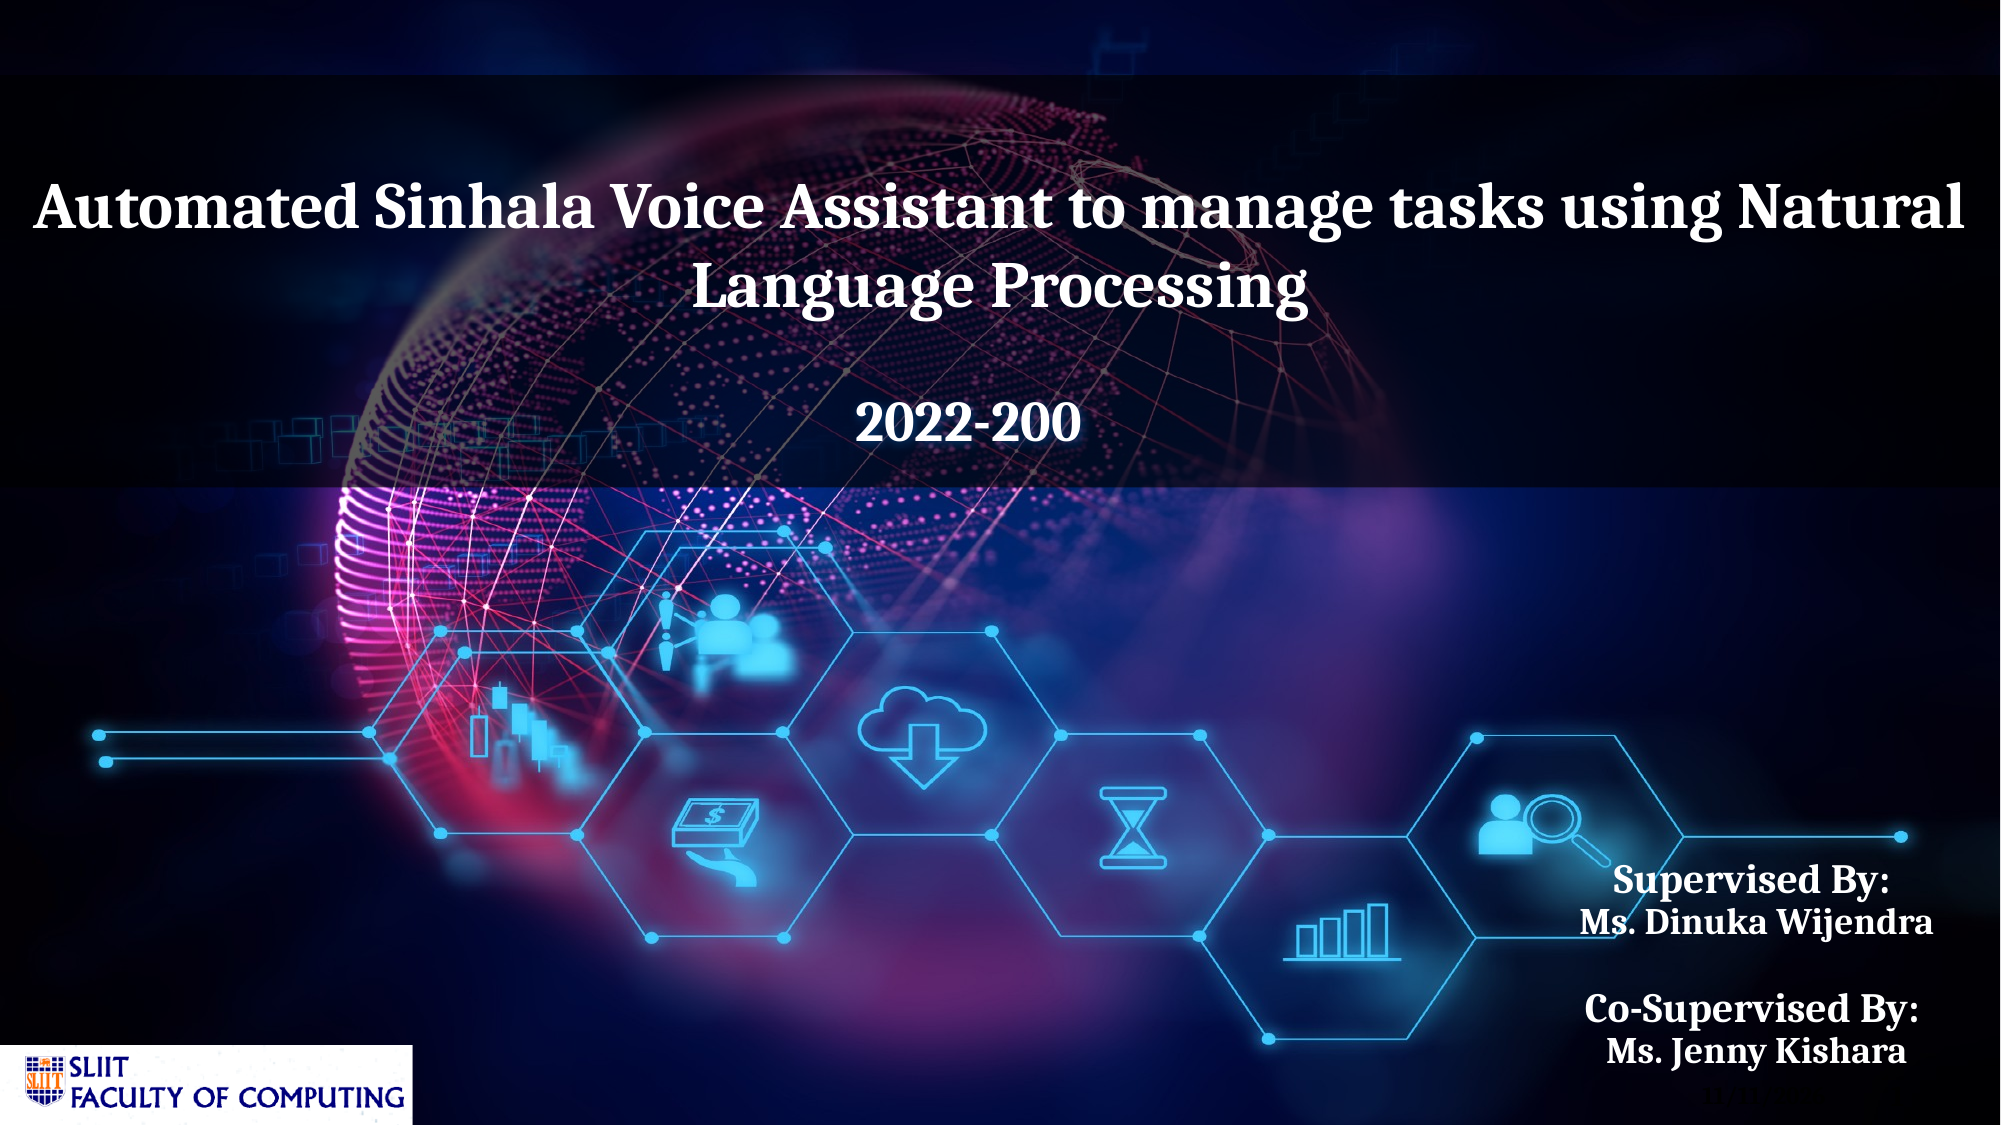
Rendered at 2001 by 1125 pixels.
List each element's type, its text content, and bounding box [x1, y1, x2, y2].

text_box Supervised By: Ms. Dinuka Wijendra [1534, 849, 1979, 963]
picture [0, 0, 2001, 1125]
text_box 2022-200 [0, 324, 1938, 513]
title Automated Sinhala Voice Assistant to manage tasks using Natural Language Processing [0, 75, 2000, 488]
text_box Co-Supervised By: Ms. Jenny Kishara [1534, 978, 1979, 1092]
